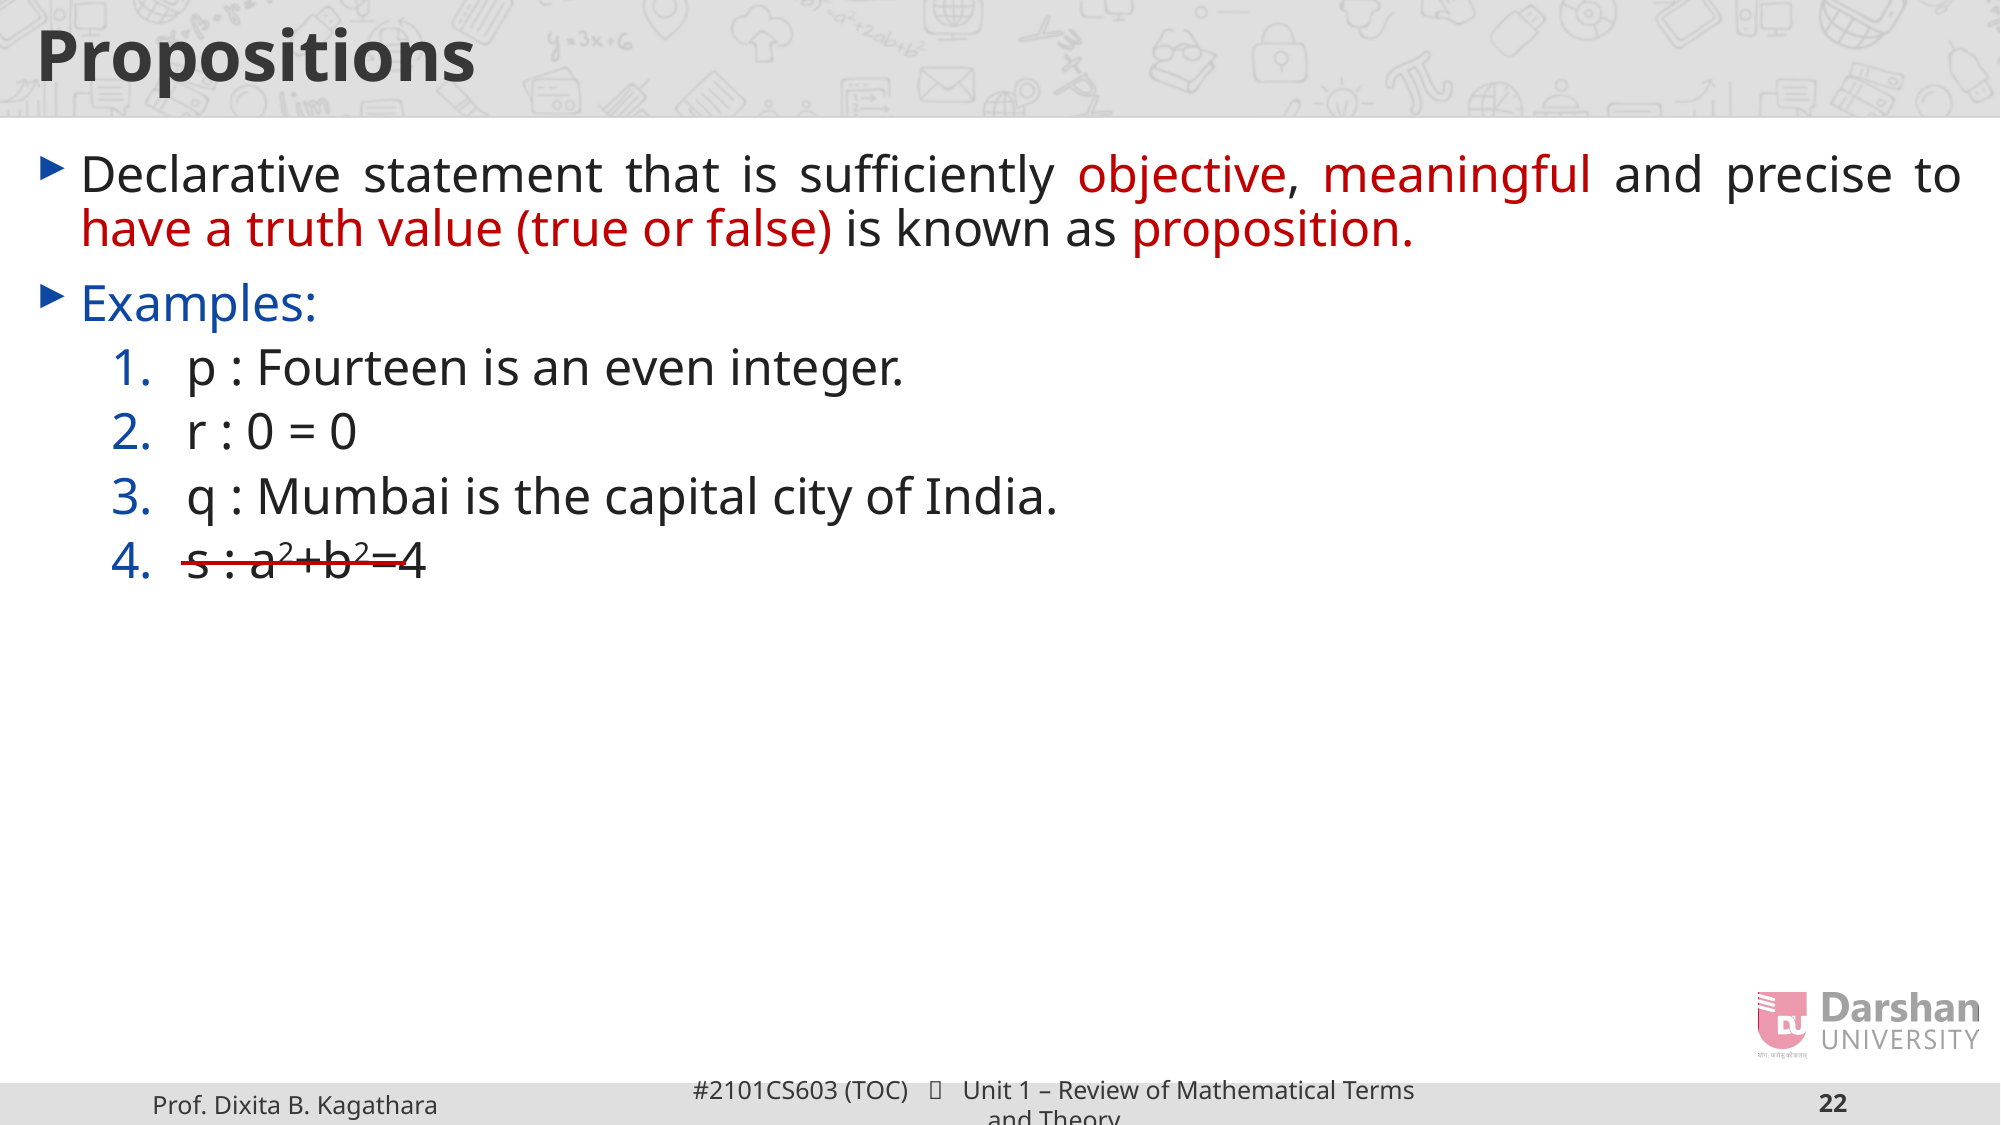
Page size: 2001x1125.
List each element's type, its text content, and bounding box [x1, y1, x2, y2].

list Declarative statement that is sufficiently objective, meaningful and precise to have a truth value (true or false) is known as proposition. Examples: p : Fourteen is an even integer. r : 0 = 0 q : Mumbai is the capital city of India. s : a2+b2=4 [21, 141, 1979, 1059]
title Propositions [0, 0, 2000, 117]
